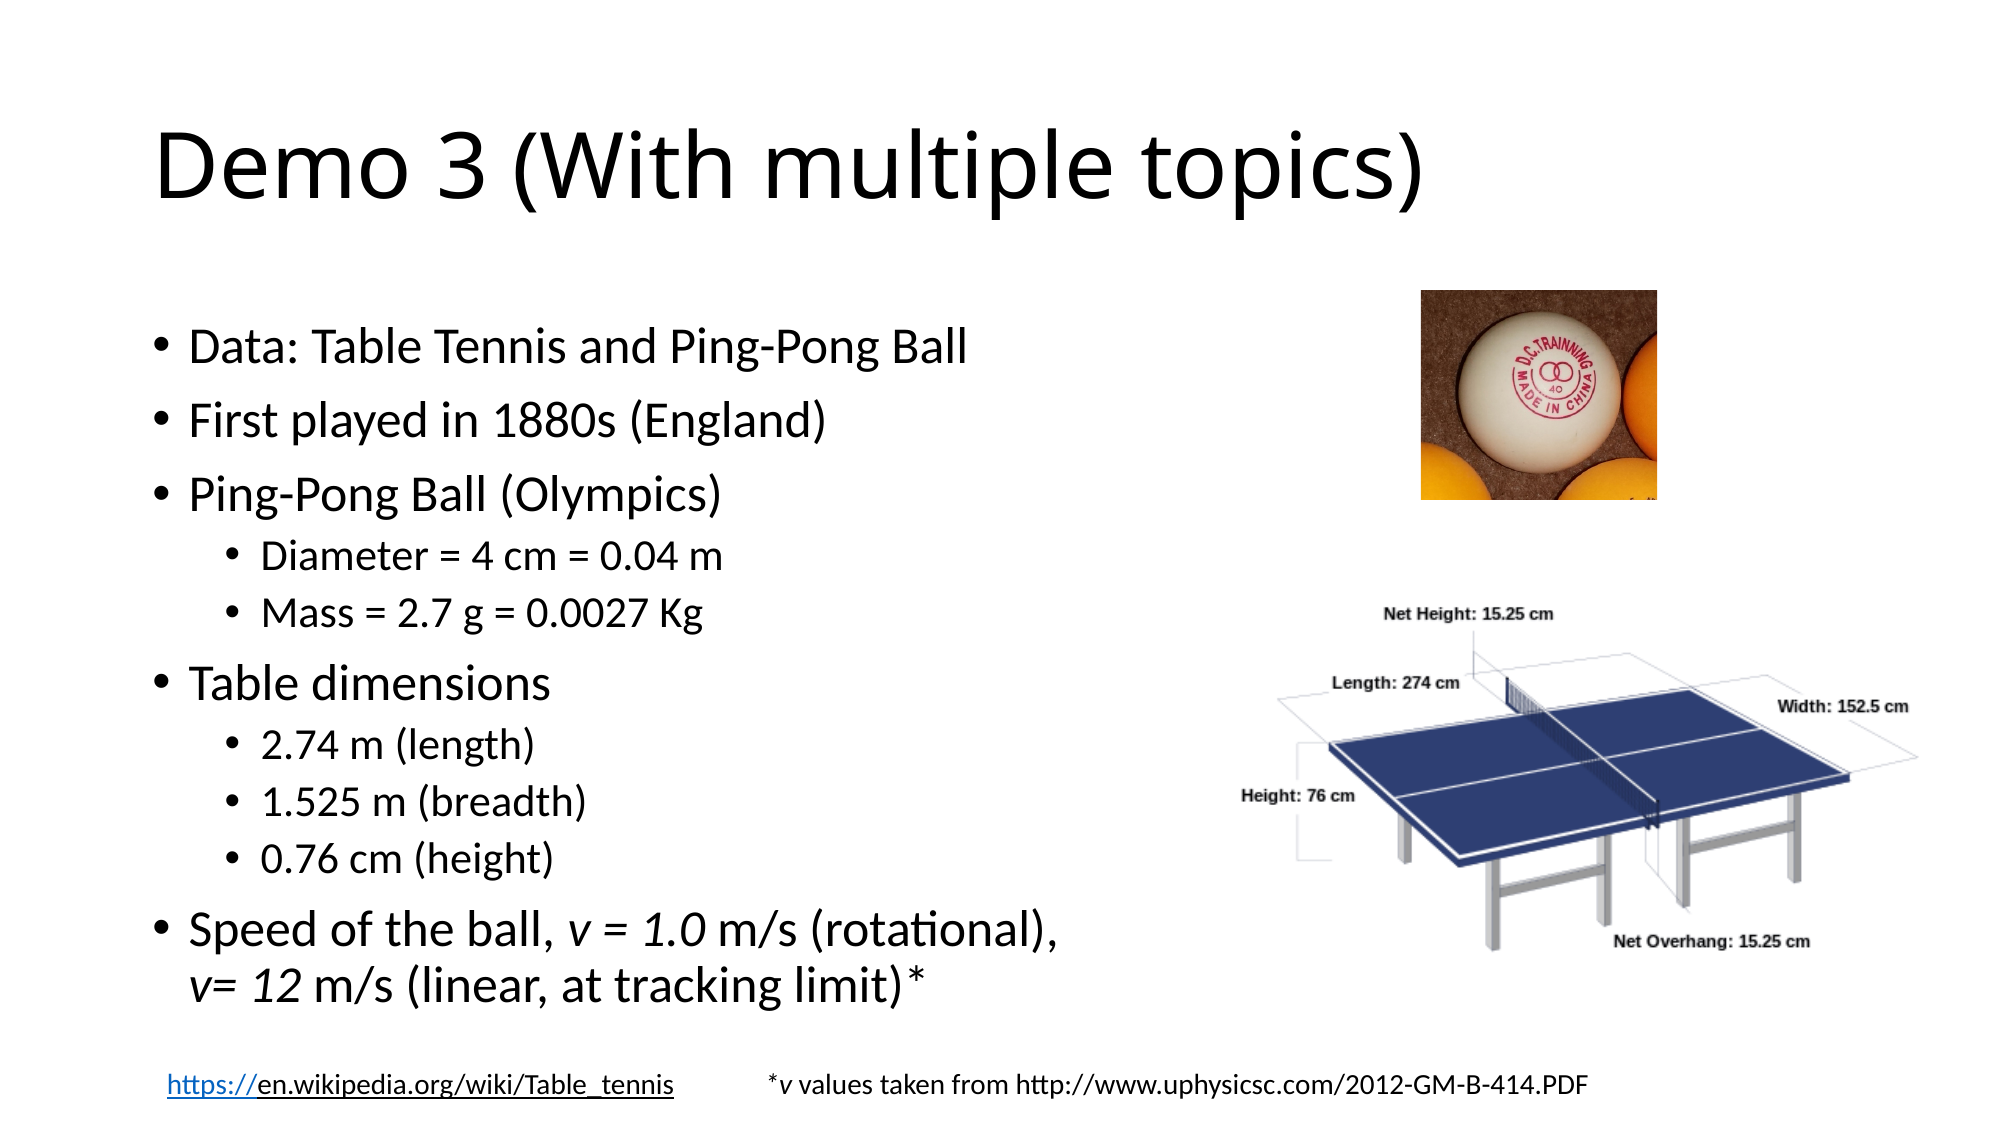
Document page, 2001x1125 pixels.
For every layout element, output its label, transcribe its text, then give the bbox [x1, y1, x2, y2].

picture [1229, 584, 1933, 968]
list Data: Table Tennis and Ping-Pong Ball First played in 1880s (England) Ping-Pong Ball (Olympics) Diameter = 4 cm = 0.04 m Mass = 2.7 g = 0.0027 Kg Table dimensions 2.74 m (length) 1.525 m (breadth) 0.76 cm (height) Speed of the ball, v = 1.0 m/s (rotational), v= 12 m/s (linear, at tracking limit)* [137, 310, 1134, 1025]
title Demo 3 (With multiple topics) [137, 59, 1863, 278]
text_box *v values taken from http://www.uphysicsc.com/2012-GM-B-414.PDF [749, 1058, 1605, 1108]
picture [1420, 290, 1658, 500]
text_box https://en.wikipedia.org/wiki/Table_tennis [152, 1058, 719, 1108]
